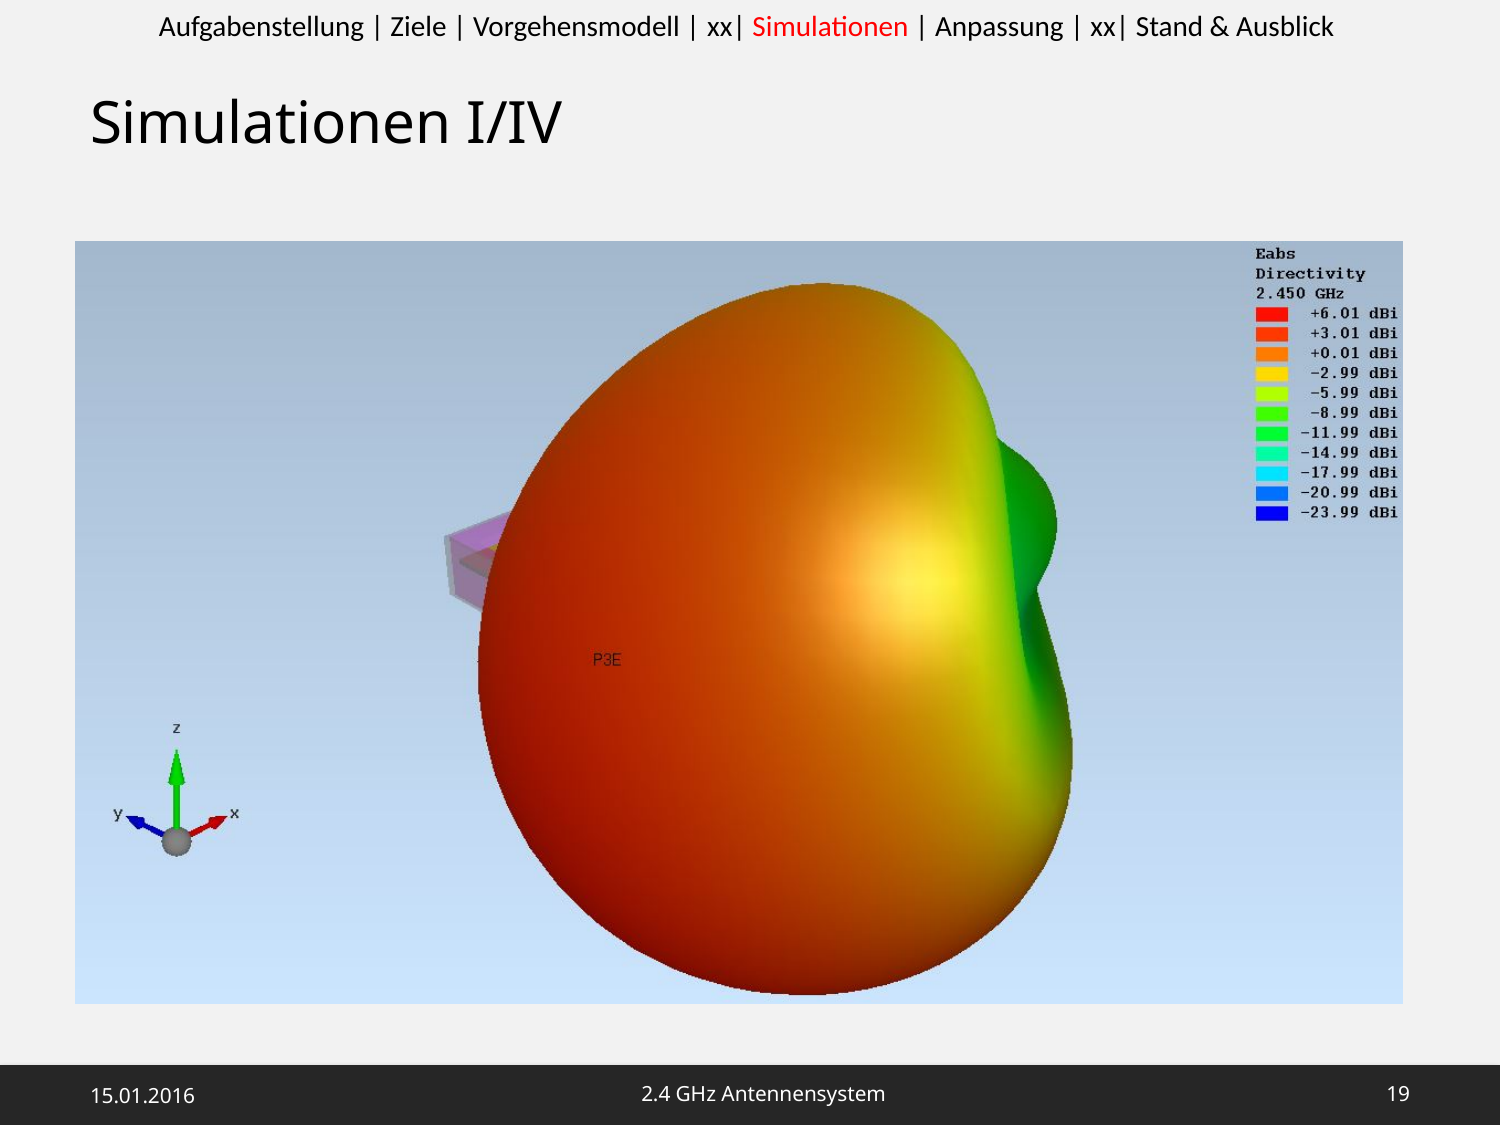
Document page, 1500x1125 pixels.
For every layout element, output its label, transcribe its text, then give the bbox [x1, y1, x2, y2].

title Simulationen I/IV [75, 78, 1425, 165]
picture [74, 241, 1404, 1005]
footer 2.4 GHz Antennensystem [512, 1065, 1015, 1125]
text_box Aufgabenstellung | Ziele | Vorgehensmodell | xx| Simulationen | Anpassung | xx| Stand & Ausblick [0, 0, 1500, 50]
slide_number 18 [1074, 1065, 1425, 1125]
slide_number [75, 1065, 425, 1125]
